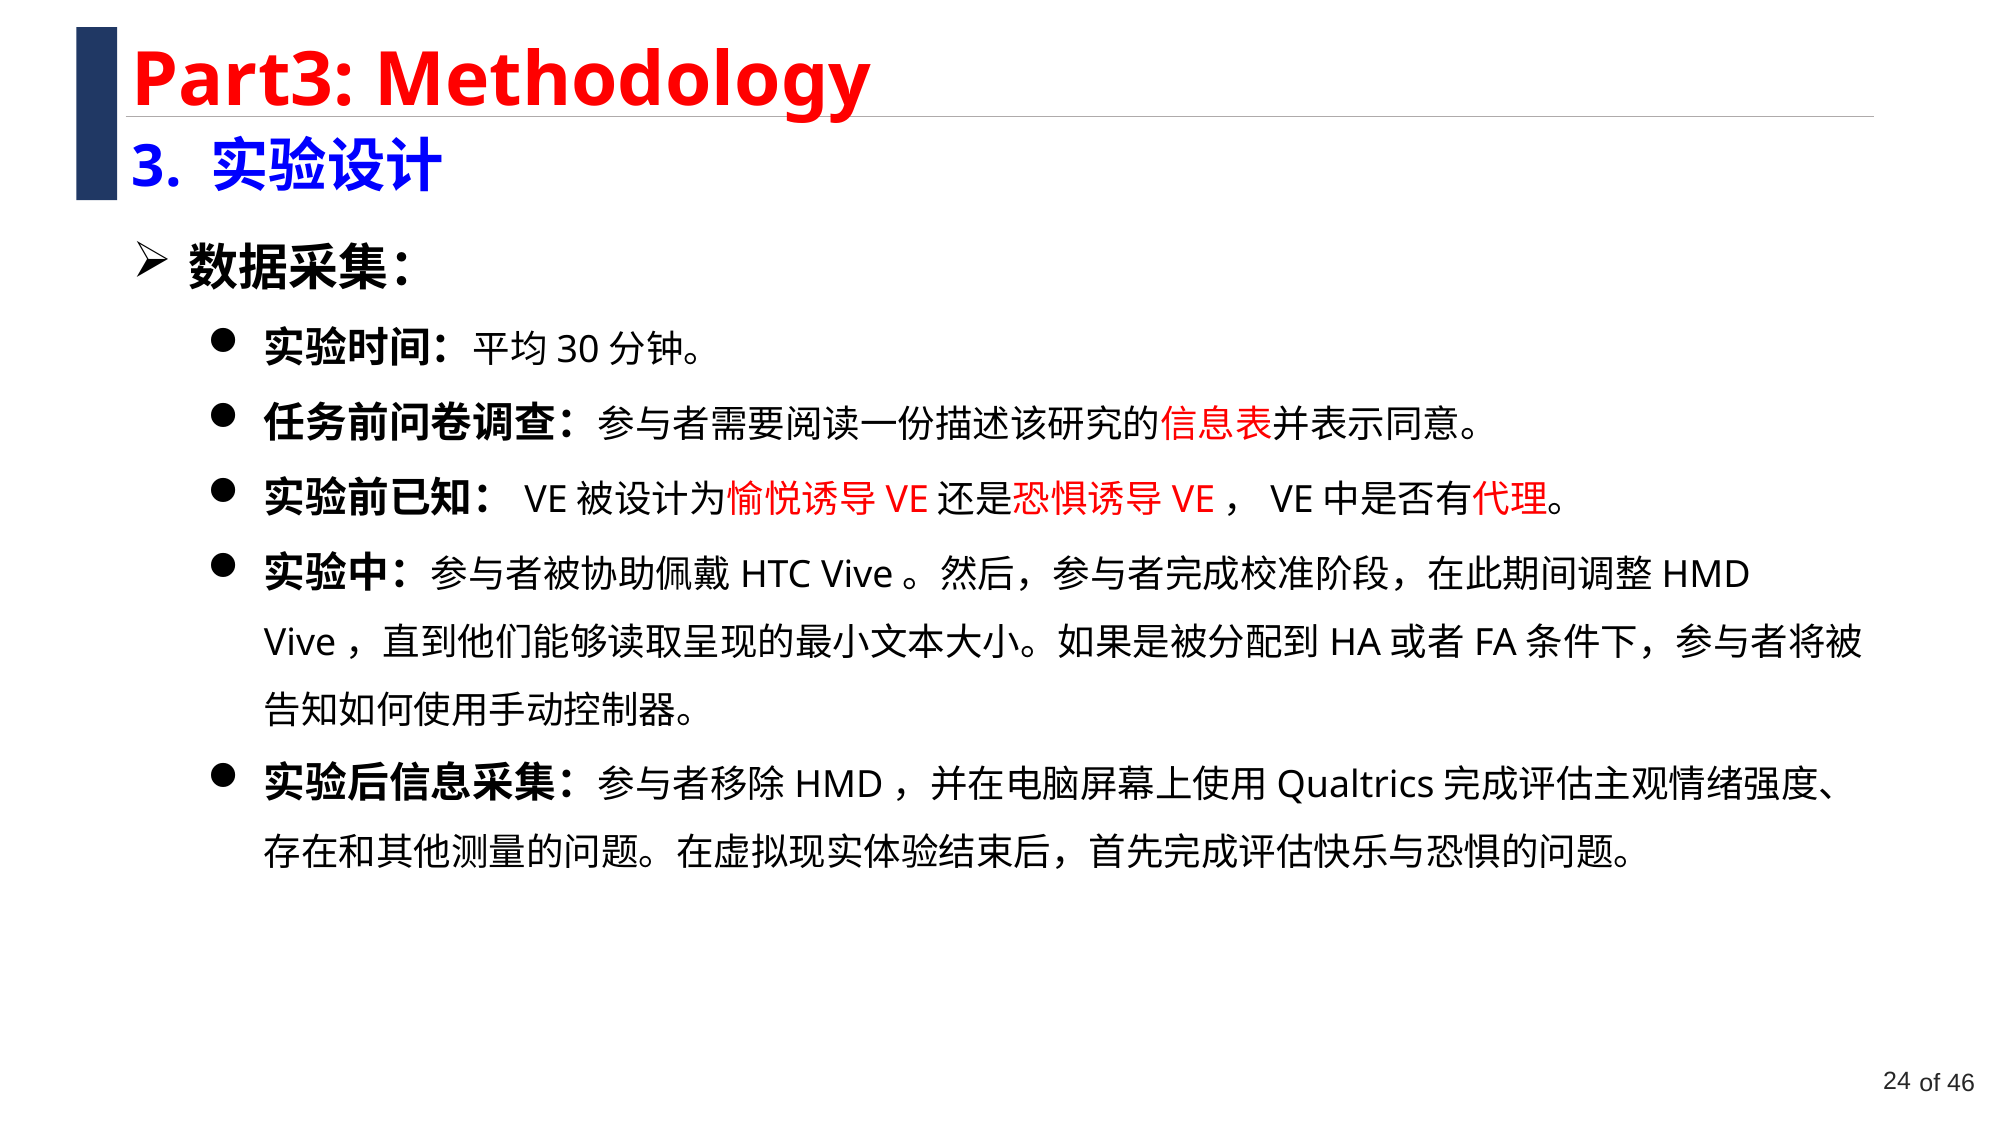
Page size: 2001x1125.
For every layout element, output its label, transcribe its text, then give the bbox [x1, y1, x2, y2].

slide_number 24 [1865, 1057, 1929, 1103]
list Part3: Methodology [117, 51, 1039, 101]
list 3. 实验设计 [117, 128, 1910, 199]
text_box 数据采集： 实验时间：平均30分钟。 任务前问卷调查：参与者需要阅读一份描述该研究的信息表并表示同意。 实验前已知：VE被设计为愉悦诱导VE还是恐惧诱导VE，VE中是否有代理。 实验中：参与者被协助佩戴HTC Vive。然后，参与者完成校准阶段，在此期间调整HMD Vive，直到他们能够读取呈现的最小文本大小。如果是被分配到HA或者FA条件下，参与者将被告知如何使用手动控制器。 实验后信息采集：参与者移除HMD，并在电脑屏幕上使用Qualtrics完成评估主观情绪强度、存在和其他测量的问题。在虚拟现实体验结束后，首先完成评估快乐与恐惧的问题。 [117, 198, 1883, 881]
